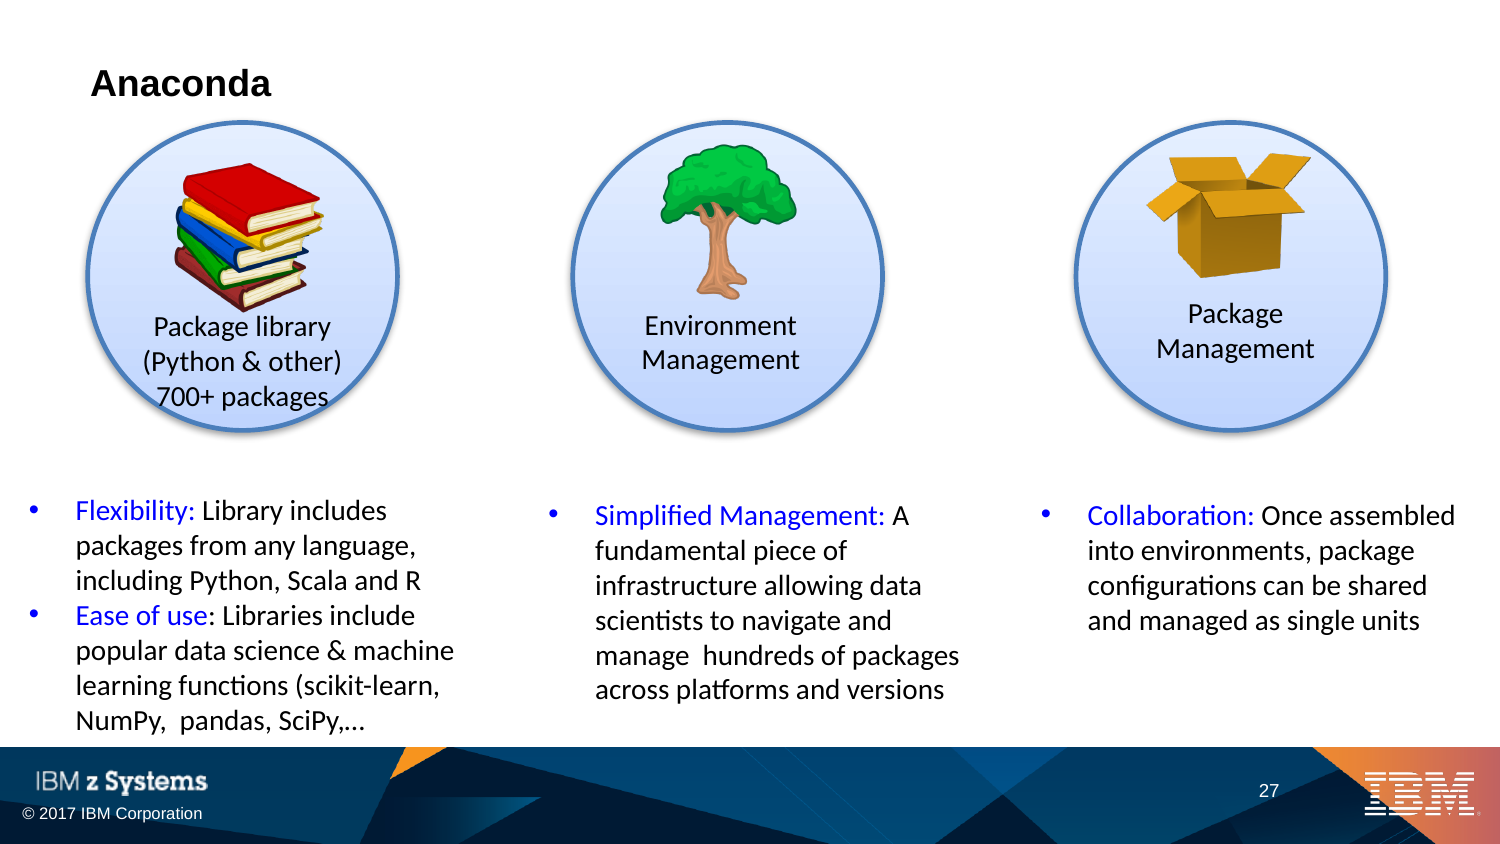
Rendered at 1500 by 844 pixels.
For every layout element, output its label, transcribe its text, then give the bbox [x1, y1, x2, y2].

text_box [1076, 122, 1386, 431]
title Anaconda [75, 56, 1058, 102]
text_box Collaboration: Once assembled into environments, package configurations can be shared and managed as single units [1026, 488, 1482, 679]
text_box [572, 122, 883, 431]
picture [0, 747, 1500, 844]
text_box Simplified Management: A fundamental piece of infrastructure allowing data scientists to navigate and manage hundreds of packages across platforms and versions [533, 488, 978, 749]
text_box Flexibility: Library includes packages from any language, including Python, Scala and R Ease of use: Libraries include popular data science & machine learning functions (scikit-learn, NumPy, pandas, SciPy,… [14, 484, 493, 744]
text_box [87, 122, 398, 431]
